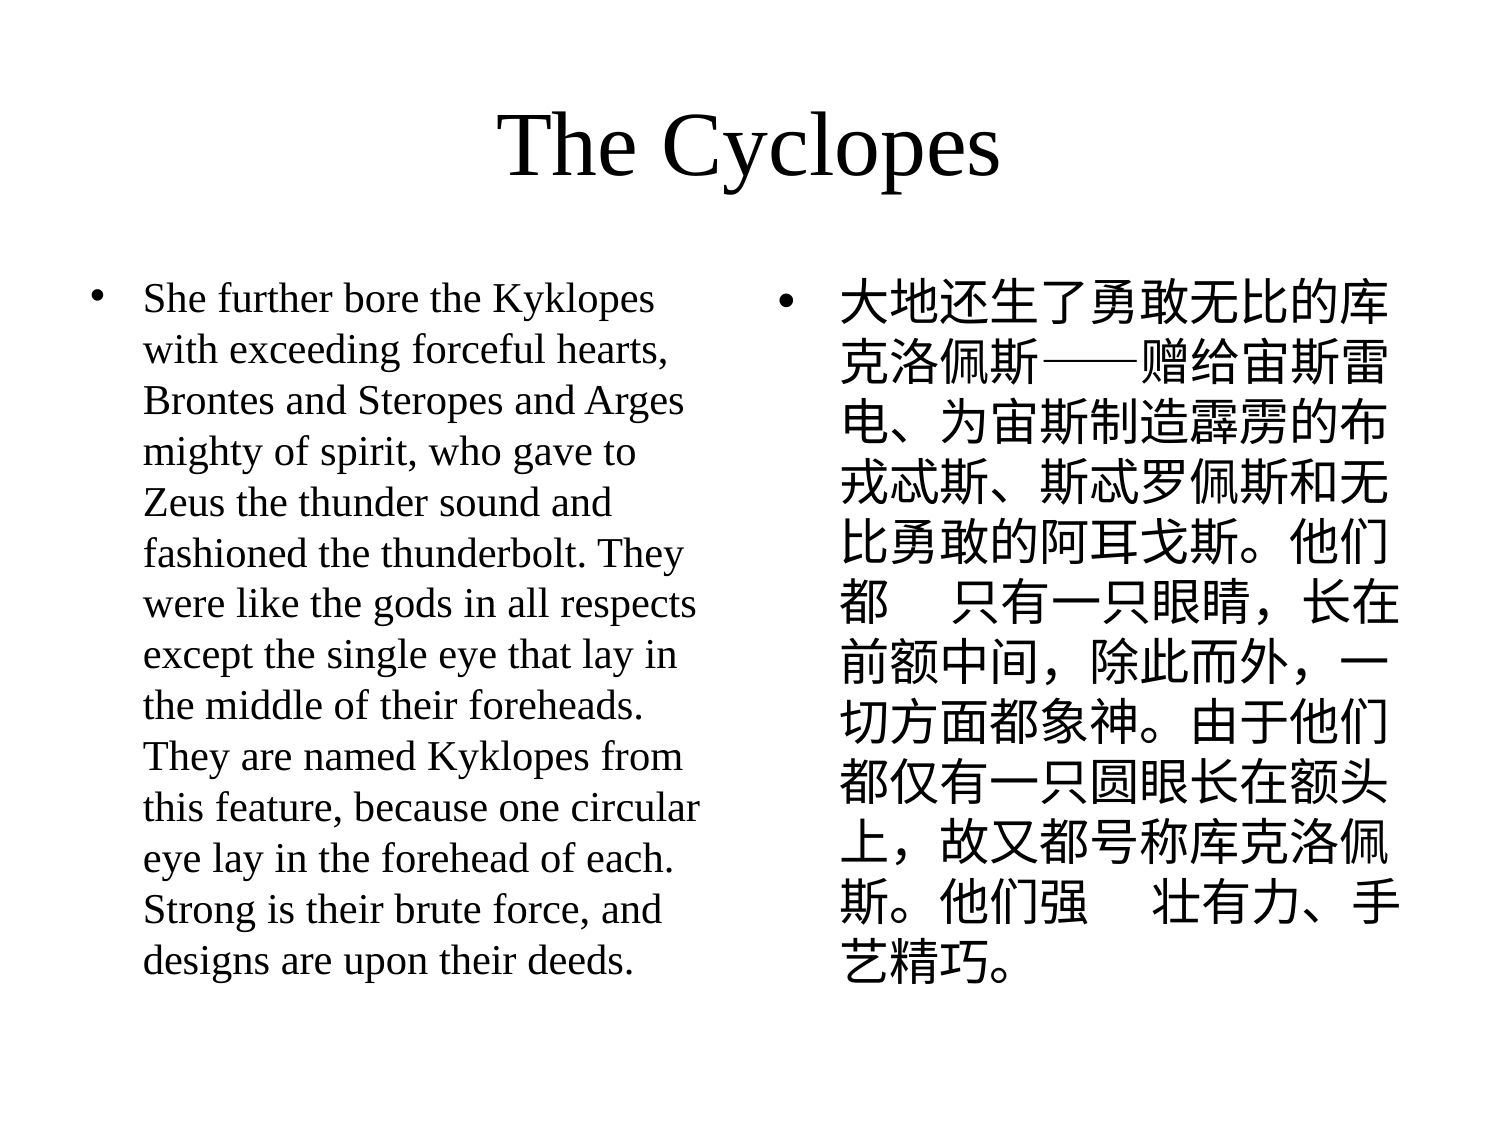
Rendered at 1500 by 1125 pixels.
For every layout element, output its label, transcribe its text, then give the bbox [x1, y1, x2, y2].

title The Cyclopes [75, 45, 1425, 233]
list She further bore the Kyklopes with exceeding forceful hearts, Brontes and Steropes and Arges mighty of spirit, who gave to Zeus the thunder sound and fashioned the thunderbolt. They were like the gods in all respects except the single eye that lay in the middle of their foreheads. They are named Kyklopes from this feature, because one circular eye lay in the forehead of each. Strong is their brute force, and designs are upon their deeds. [75, 262, 738, 1005]
list ⼤地还⽣了勇敢⽆⽐的库克洛佩斯——赠给宙斯雷电、为宙斯制造霹雳的布戎忒斯、斯忒罗佩斯和⽆⽐勇敢的阿⽿⼽斯。他们都 只有⼀只眼睛，长在前额中间，除此⽽外，⼀切⽅⾯都象神。由于他们都仅有⼀只圆眼长在额头上，故⼜都号称库克洛佩斯。他们强 壮有⼒、⼿艺精巧。 [762, 262, 1425, 1005]
